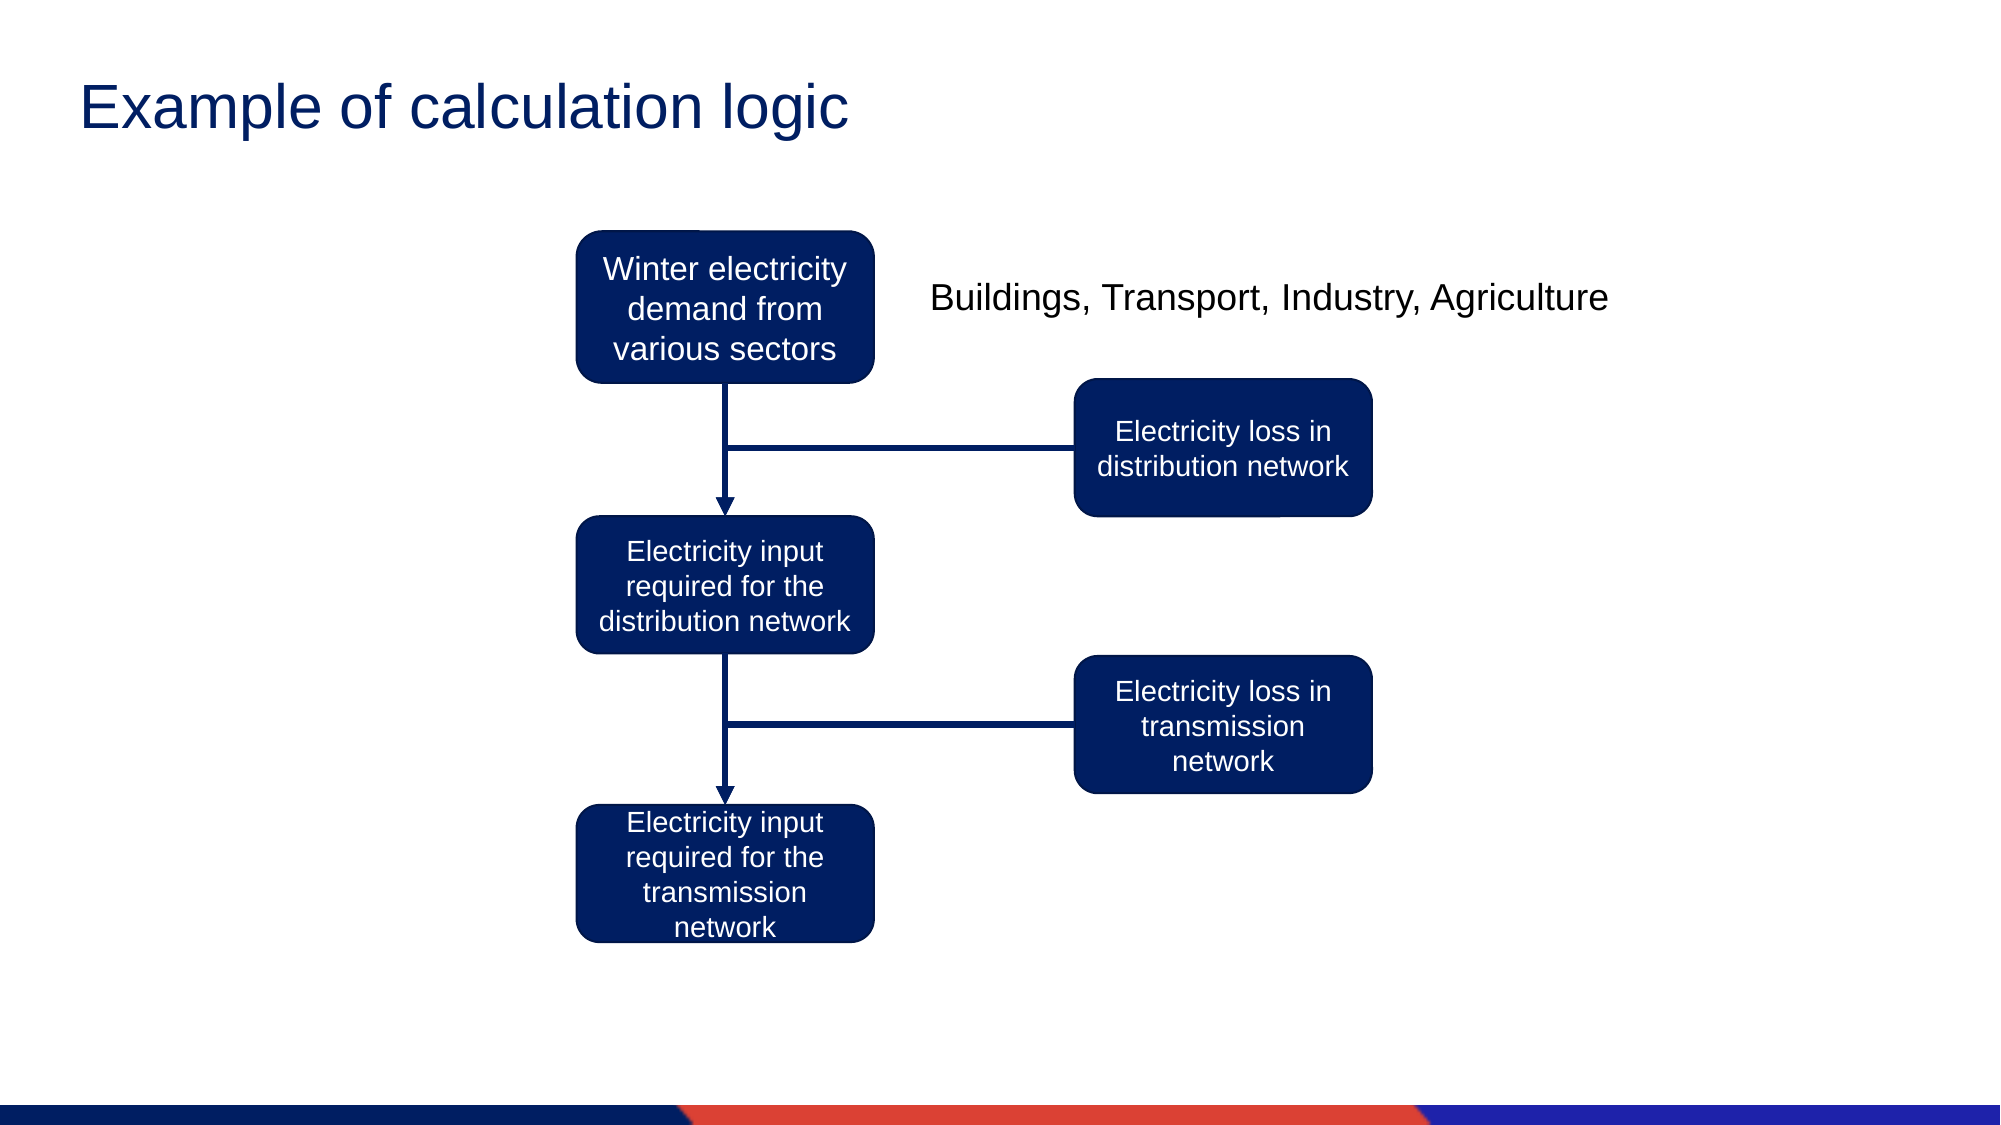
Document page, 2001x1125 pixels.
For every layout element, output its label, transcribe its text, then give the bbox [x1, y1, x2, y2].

picture [0, 1105, 2000, 1125]
text_box Winter electricity demand from various sectors [575, 230, 875, 384]
title Example of calculation logic [79, 74, 1805, 292]
text_box Electricity loss in transmission network [1073, 654, 1374, 795]
text_box Electricity loss in distribution network [1073, 378, 1374, 518]
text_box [725, 724, 1075, 805]
text_box Buildings, Transport, Industry, Agriculture [915, 265, 1624, 326]
text_box Electricity input required for the distribution network [575, 515, 875, 655]
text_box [725, 447, 1075, 517]
text_box Electricity input required for the transmission network [575, 803, 875, 944]
